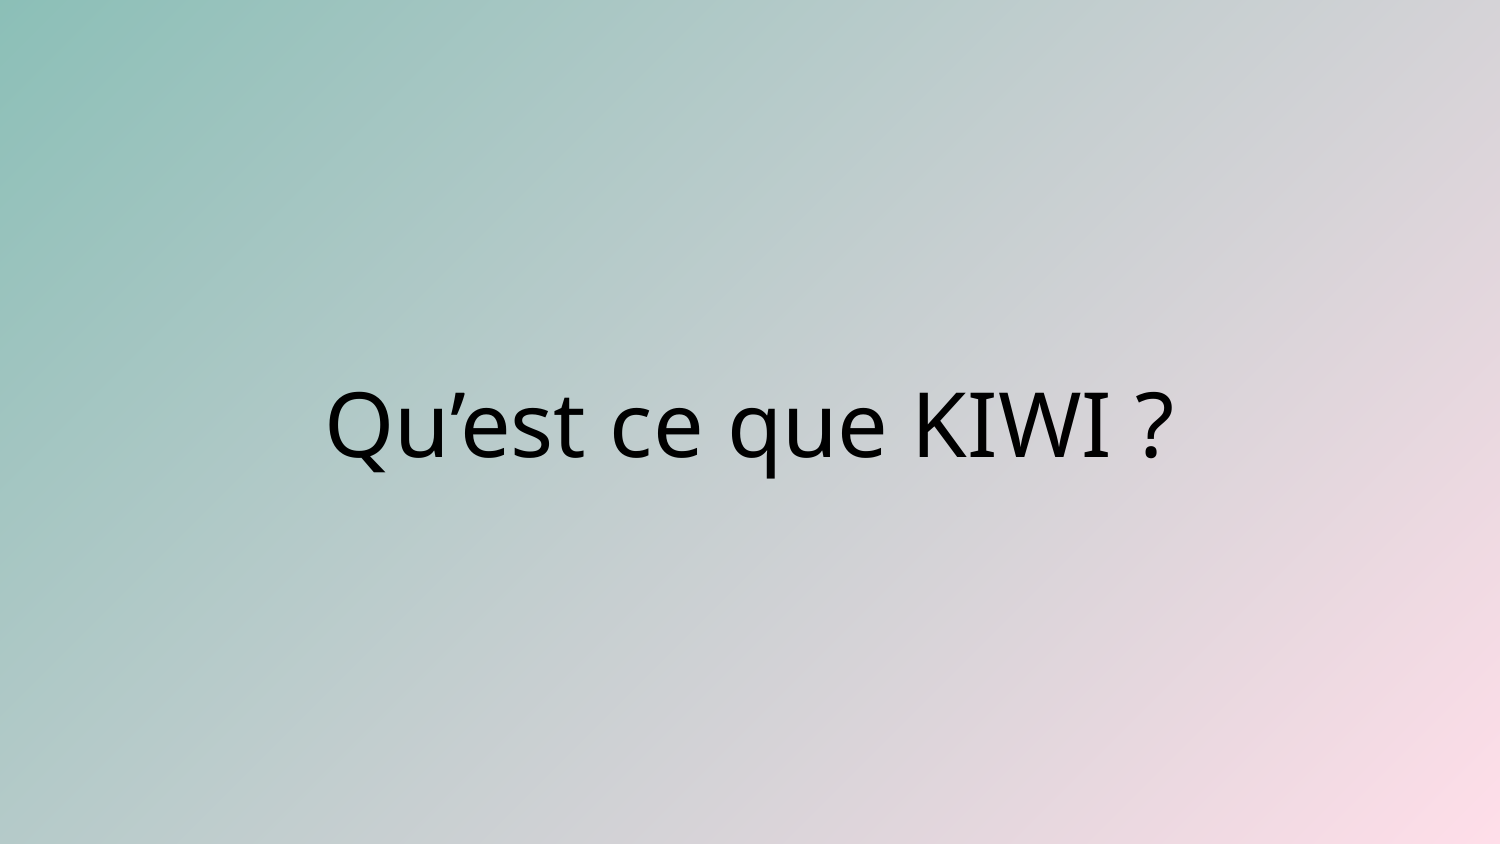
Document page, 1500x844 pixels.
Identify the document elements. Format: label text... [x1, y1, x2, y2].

title Qu’est ce que KIWI ? [51, 352, 1449, 491]
